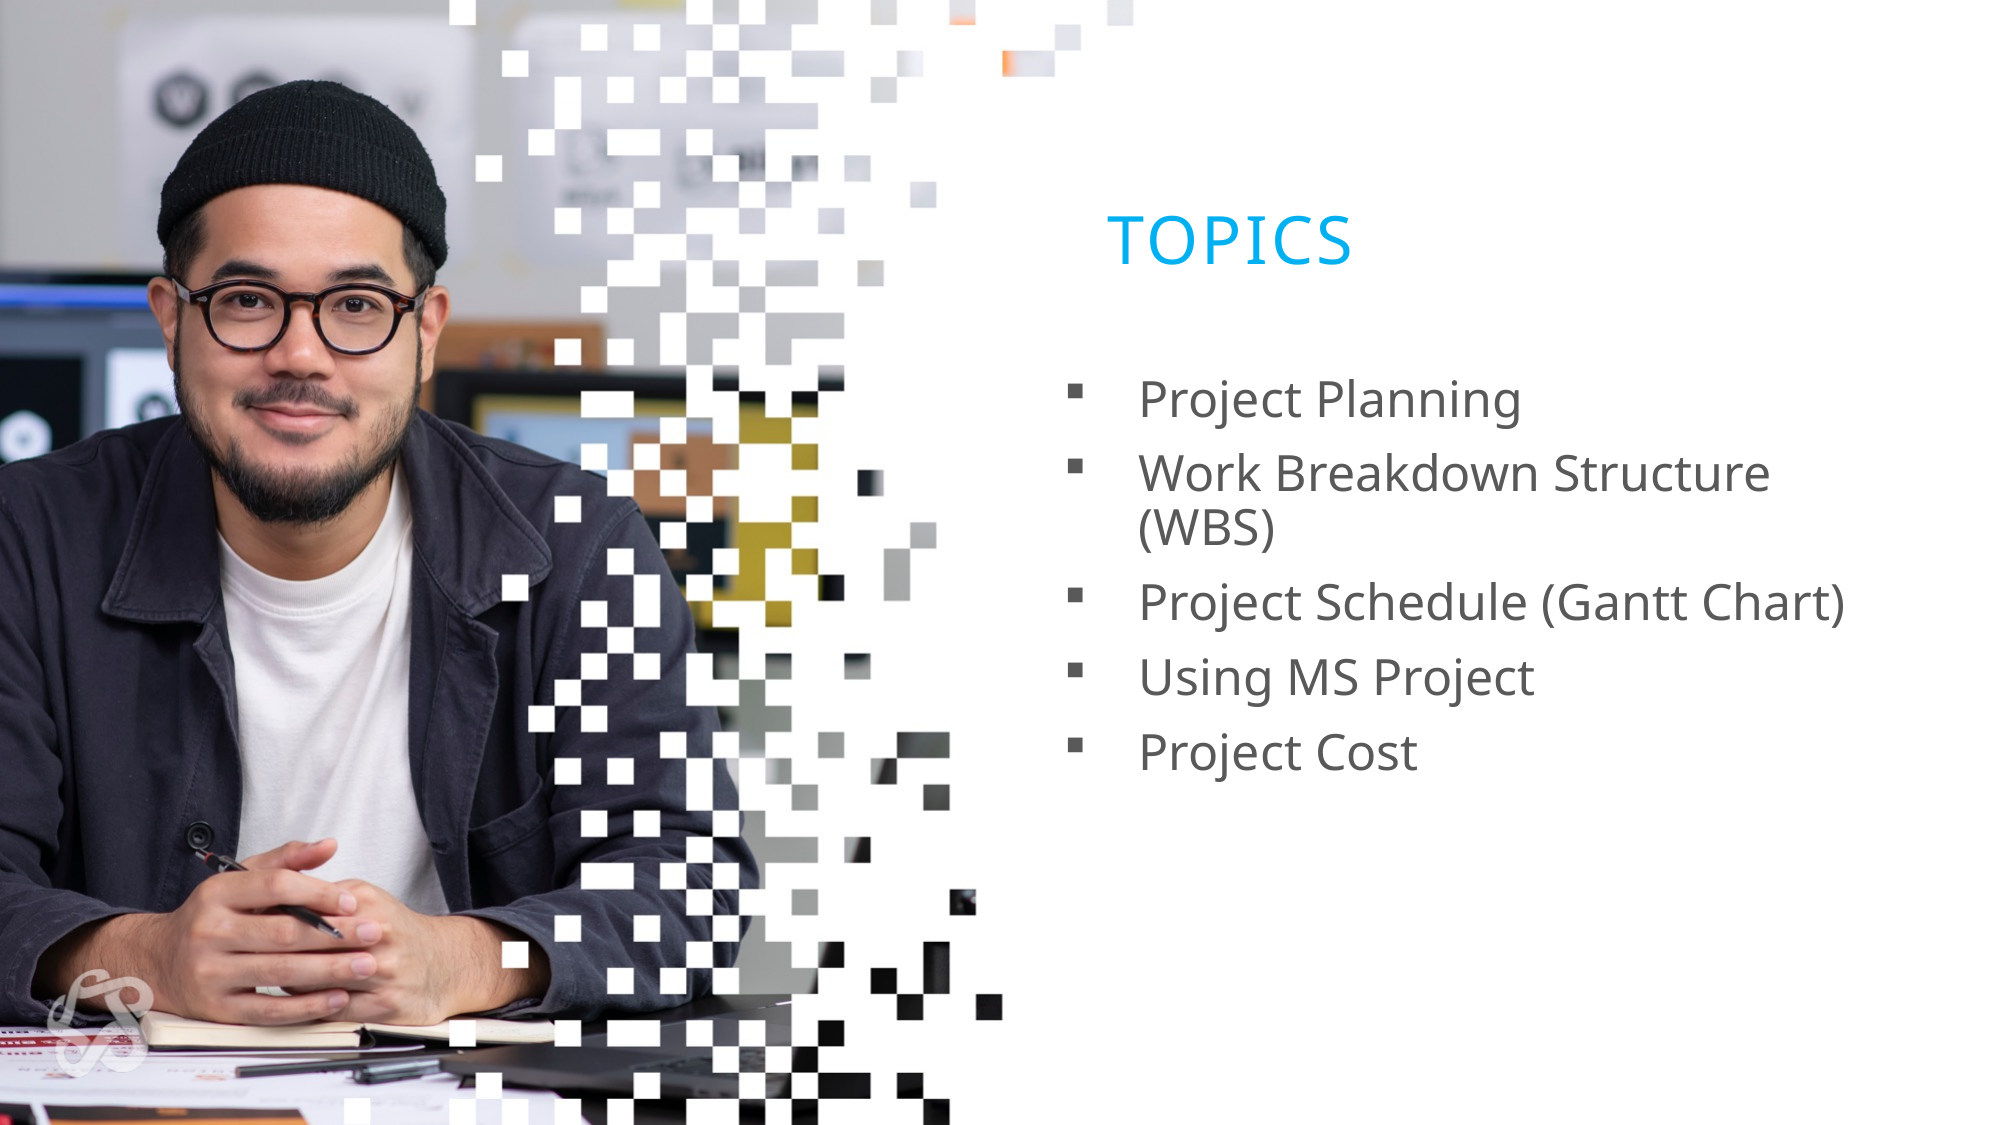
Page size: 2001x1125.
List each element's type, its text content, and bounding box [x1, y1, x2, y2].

text_box Project Planning Work Breakdown Structure (WBS) Project Schedule (Gantt Chart) Using MS Project Project Cost [1048, 366, 1879, 1008]
picture [0, 0, 2001, 1125]
title Topics [1092, 107, 1835, 287]
